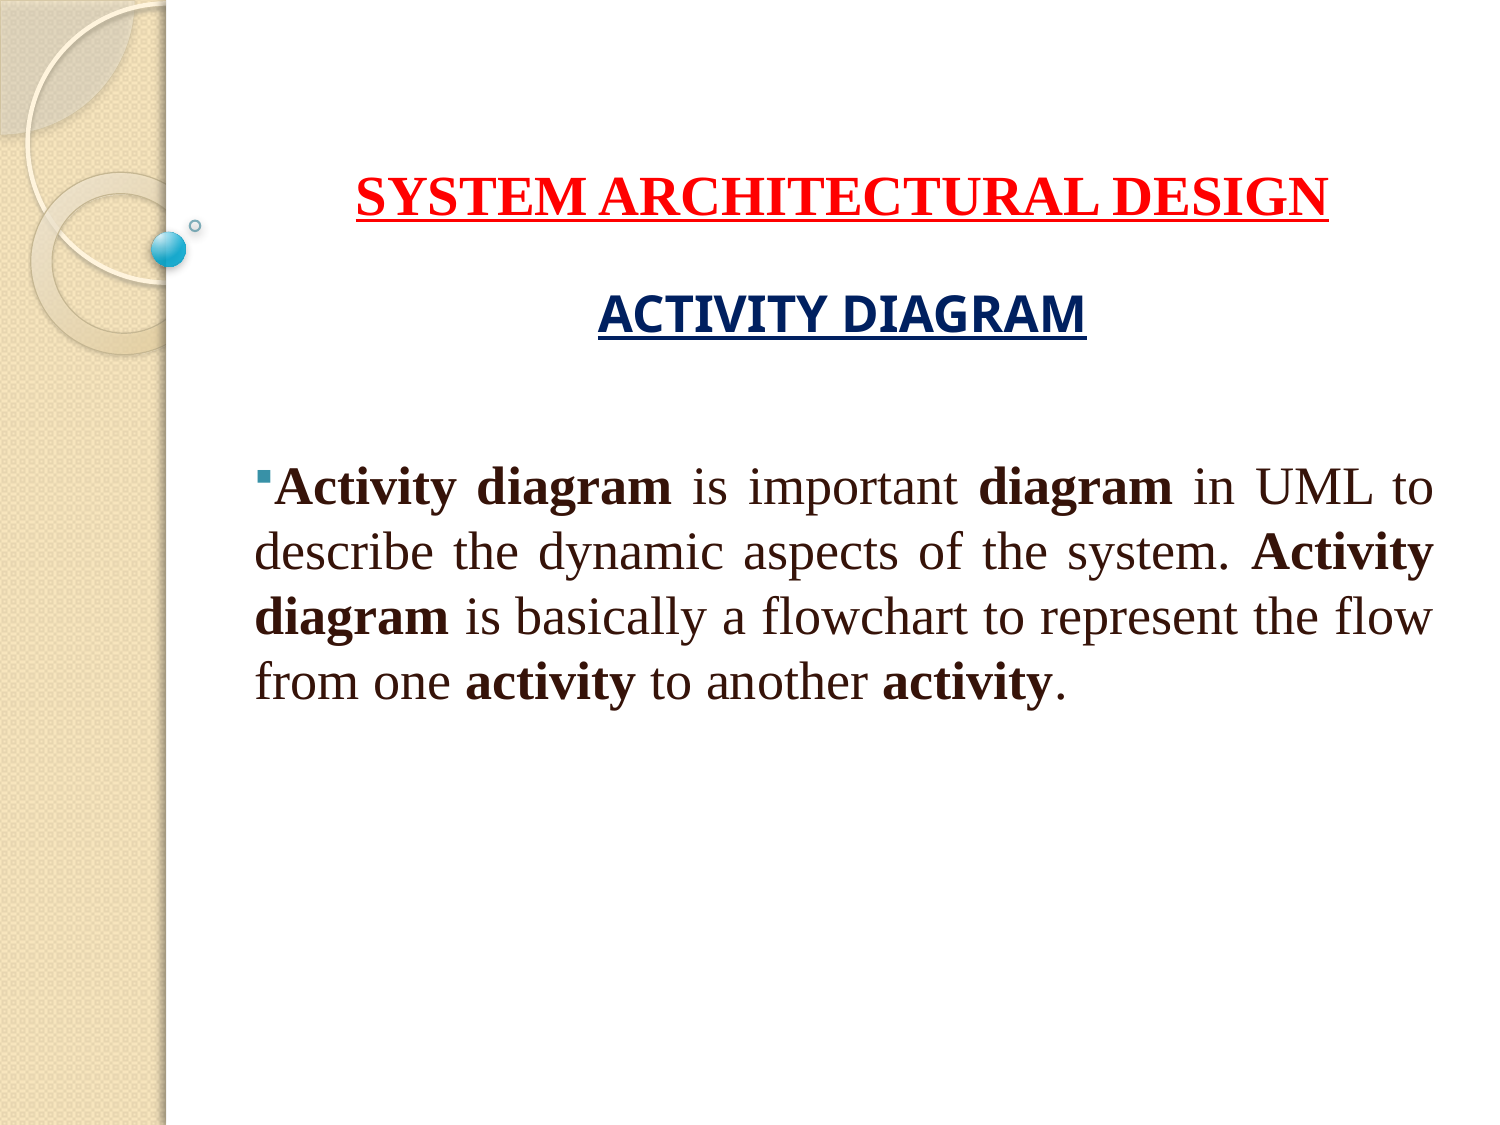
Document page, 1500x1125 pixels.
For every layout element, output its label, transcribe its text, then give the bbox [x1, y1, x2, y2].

subtitle Activity diagram is important diagram in UML to describe the dynamic aspects of the system. Activity diagram is basically a flowchart to represent the flow from one activity to another activity. [234, 450, 1450, 888]
title SYSTEM ARCHITECTURAL DESIGN ACTIVITY DIAGRAM [234, 149, 1450, 350]
